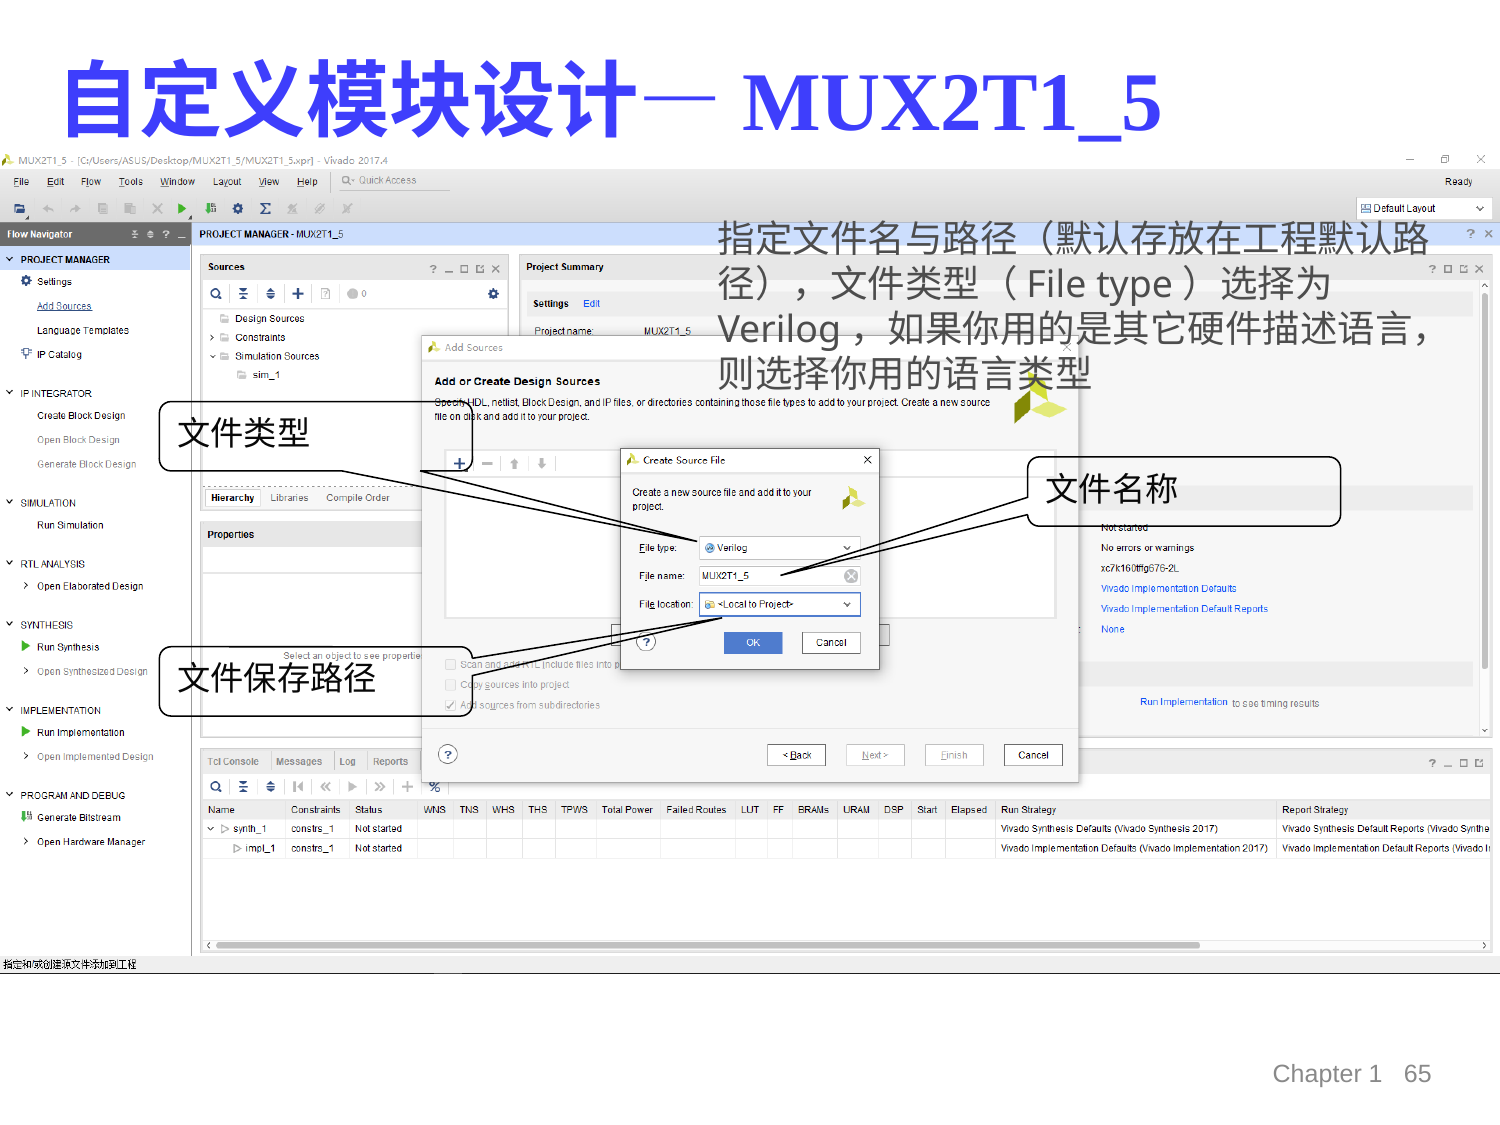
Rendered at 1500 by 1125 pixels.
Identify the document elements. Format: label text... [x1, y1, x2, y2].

picture [0, 151, 1500, 974]
slide_number Chapter 1 65 [1246, 1042, 1447, 1103]
title 自定义模块设计—MUX2T1_5 [41, 3, 1443, 149]
